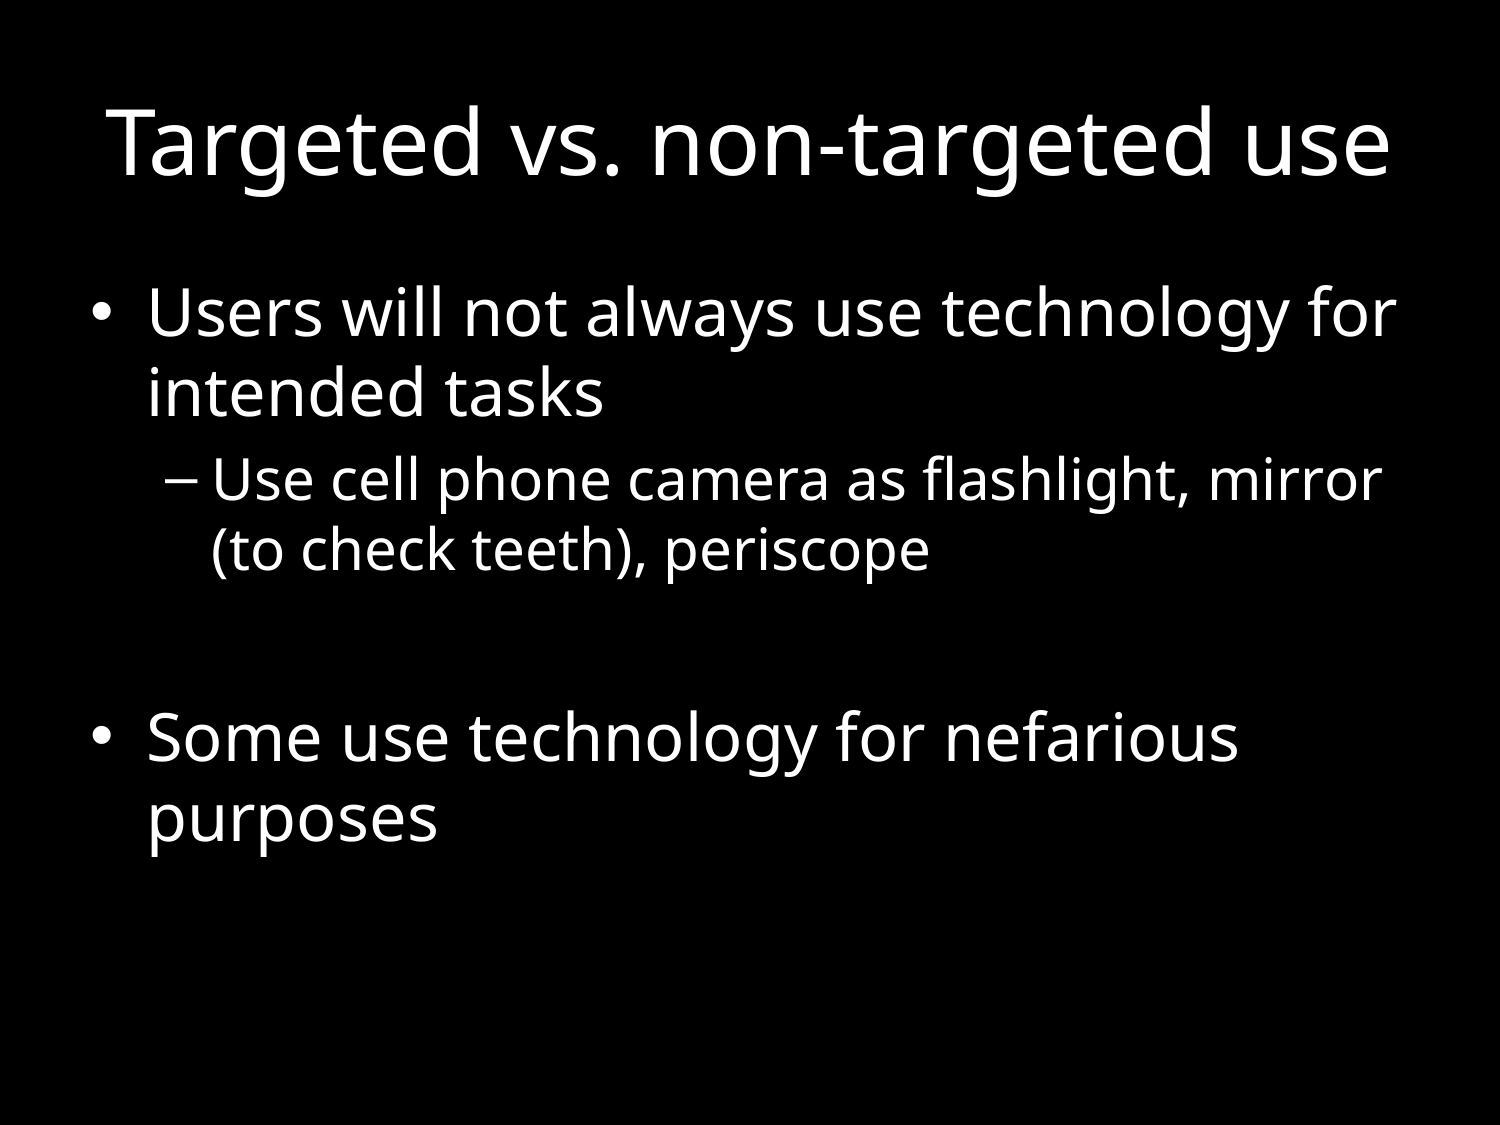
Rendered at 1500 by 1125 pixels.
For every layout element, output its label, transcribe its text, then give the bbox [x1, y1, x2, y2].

title Targeted vs. non-targeted use [75, 45, 1425, 233]
list Users will not always use technology for intended tasks Use cell phone camera as flashlight, mirror (to check teeth), periscope Some use technology for nefarious purposes [75, 262, 1425, 1005]
